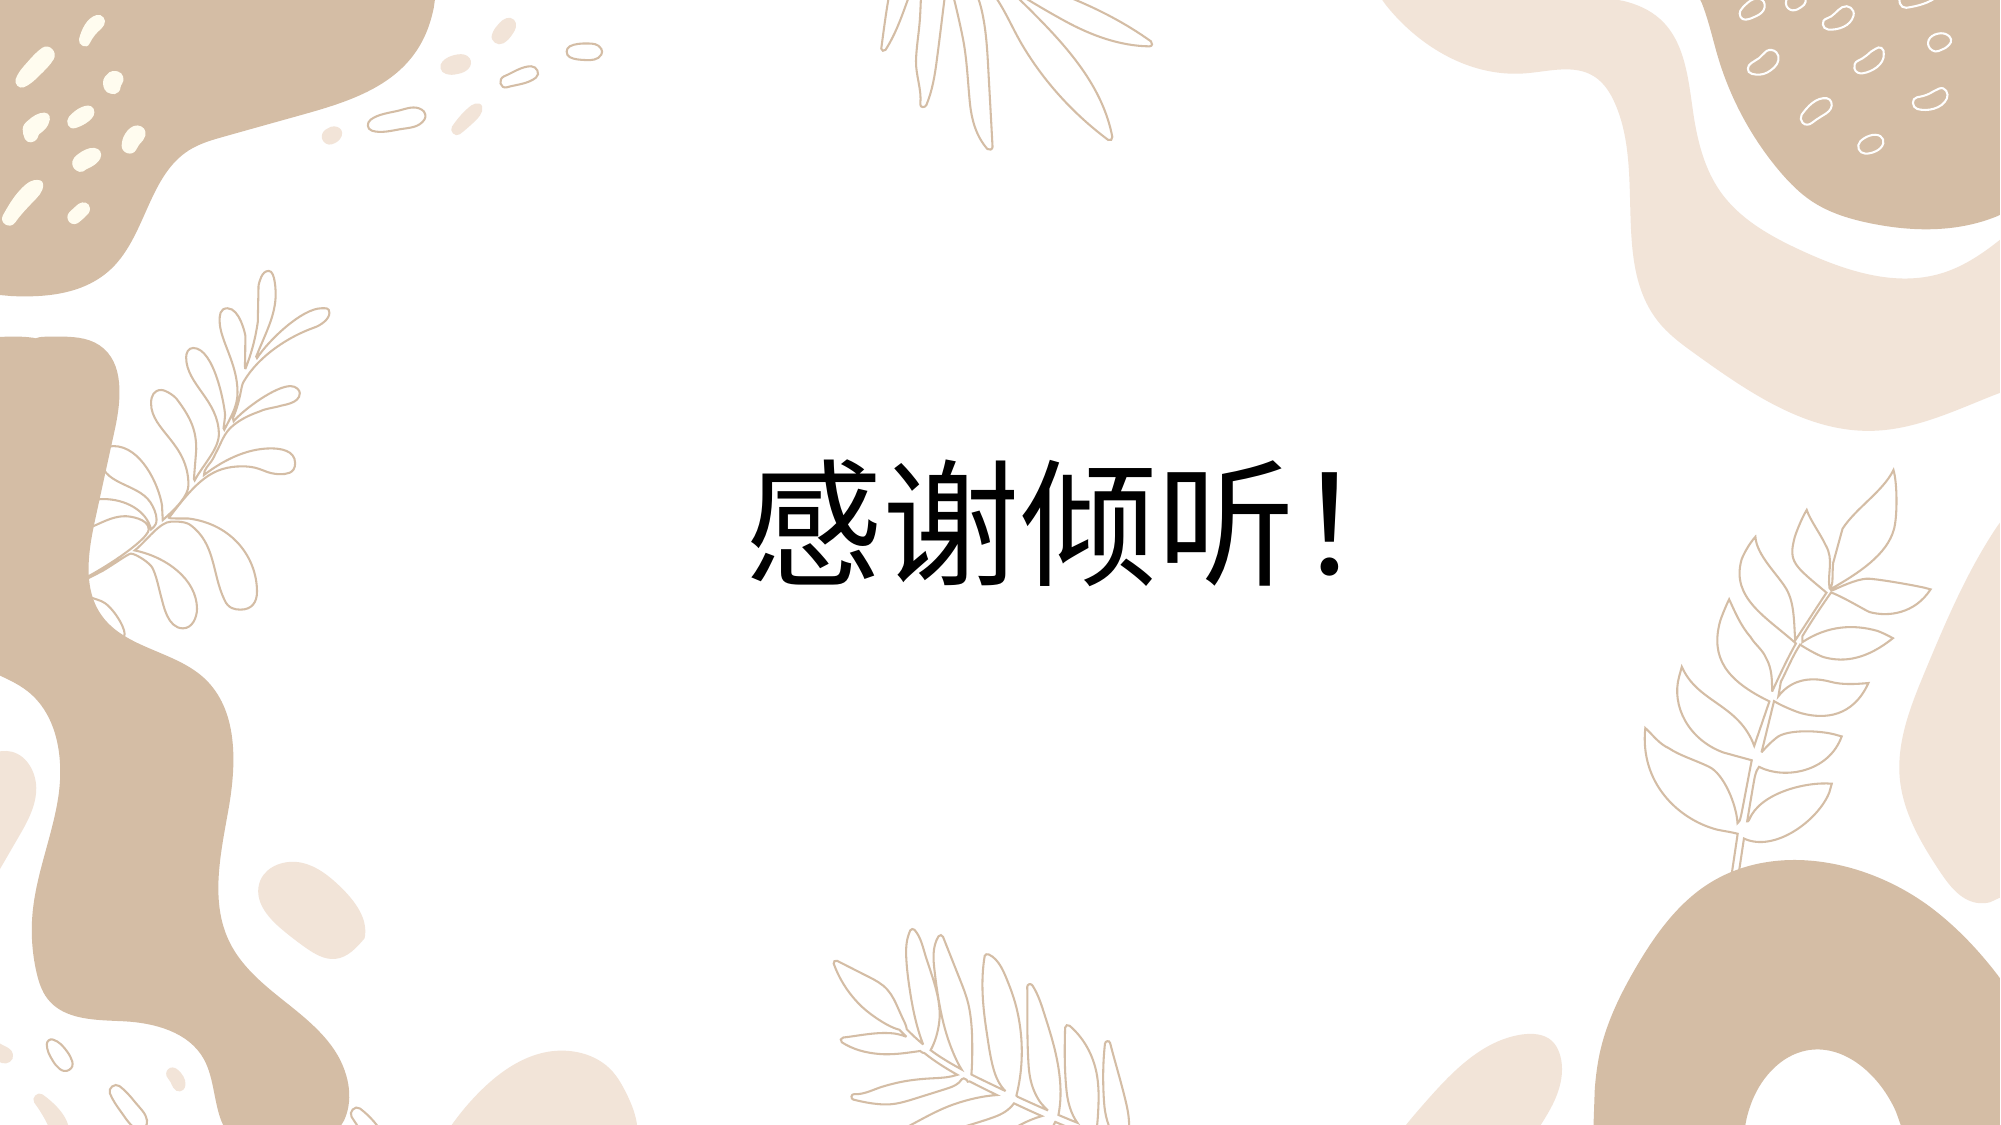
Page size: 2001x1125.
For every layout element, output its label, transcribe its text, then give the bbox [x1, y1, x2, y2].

text_box [108, 1083, 149, 1125]
text_box [1746, 48, 1780, 76]
text_box [880, 0, 909, 52]
text_box [79, 15, 106, 47]
text_box [1799, 97, 1833, 126]
text_box [499, 65, 540, 89]
text_box [1026, 0, 1154, 48]
text_box [103, 70, 124, 95]
text_box [996, 0, 1114, 142]
text_box [0, 335, 351, 1125]
text_box [1592, 858, 2000, 1125]
text_box [490, 16, 518, 46]
text_box 感谢倾听！ [730, 431, 1448, 611]
text_box [439, 53, 473, 76]
text_box [1404, 1032, 1564, 1125]
text_box [1699, 0, 2000, 231]
text_box [1898, 0, 1935, 9]
text_box [15, 46, 55, 88]
text_box [366, 106, 427, 133]
text_box [1898, 520, 2000, 905]
text_box [565, 42, 604, 62]
text_box [1857, 133, 1885, 155]
text_box [121, 125, 146, 154]
text_box [832, 927, 1100, 1125]
text_box [0, 1042, 14, 1065]
text_box [1643, 467, 1933, 921]
text_box [90, 269, 331, 630]
text_box [349, 1106, 378, 1125]
text_box [1381, 0, 2000, 432]
text_box [0, 0, 436, 298]
text_box [32, 1092, 70, 1125]
text_box [257, 860, 367, 961]
text_box [1102, 1040, 1131, 1125]
text_box [1821, 5, 1855, 31]
text_box [1927, 32, 1953, 53]
text_box [1784, 0, 1807, 12]
text_box [67, 105, 95, 129]
text_box [67, 202, 91, 225]
text_box [953, 0, 994, 151]
text_box [72, 147, 102, 172]
text_box [320, 125, 344, 146]
text_box [914, 0, 946, 109]
text_box [94, 597, 126, 635]
text_box [1853, 46, 1885, 75]
text_box [22, 112, 50, 143]
text_box [450, 1049, 639, 1125]
text_box [45, 1038, 74, 1072]
text_box [0, 749, 38, 872]
text_box [1738, 0, 1766, 21]
text_box [2, 179, 44, 226]
text_box [1911, 87, 1949, 112]
text_box [450, 102, 484, 137]
text_box [165, 1066, 187, 1093]
